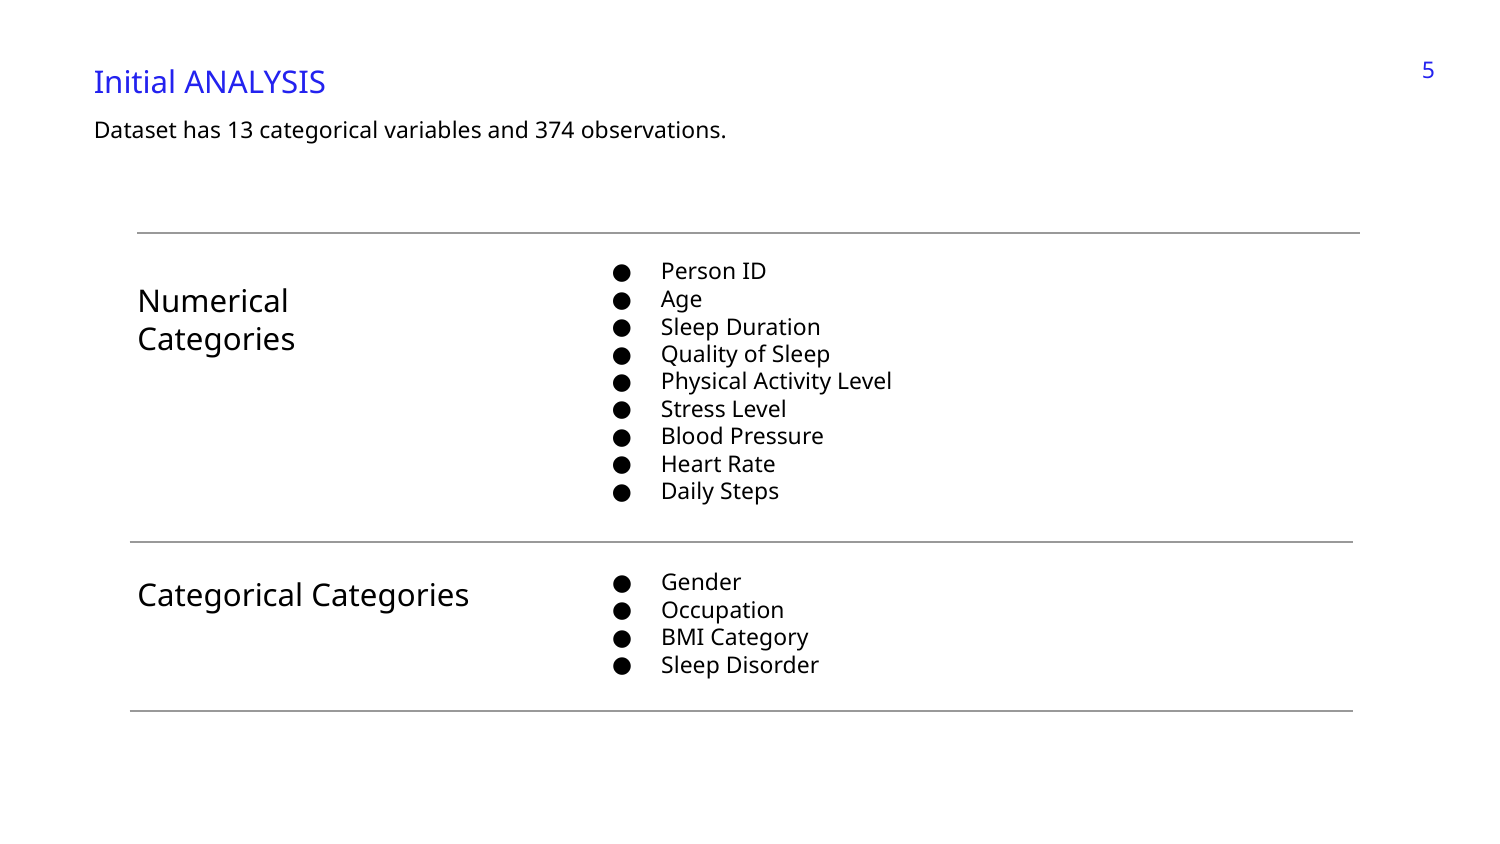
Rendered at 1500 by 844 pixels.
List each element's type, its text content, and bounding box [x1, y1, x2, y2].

title Categorical Categories [122, 560, 526, 624]
list Dataset has 13 categorical variables and 374 observations. [78, 100, 880, 162]
slide_number ‹#› [1392, 41, 1450, 71]
title Gender Occupation BMI Category Sleep Disorder [570, 552, 1360, 699]
subtitle Initial ANALYSIS [78, 47, 669, 103]
title Numerical Categories [122, 266, 457, 329]
title Person ID Age Sleep Duration Quality of Sleep Physical Activity Level Stress Level Blood Pressure Heart Rate Daily Steps [570, 242, 1360, 542]
